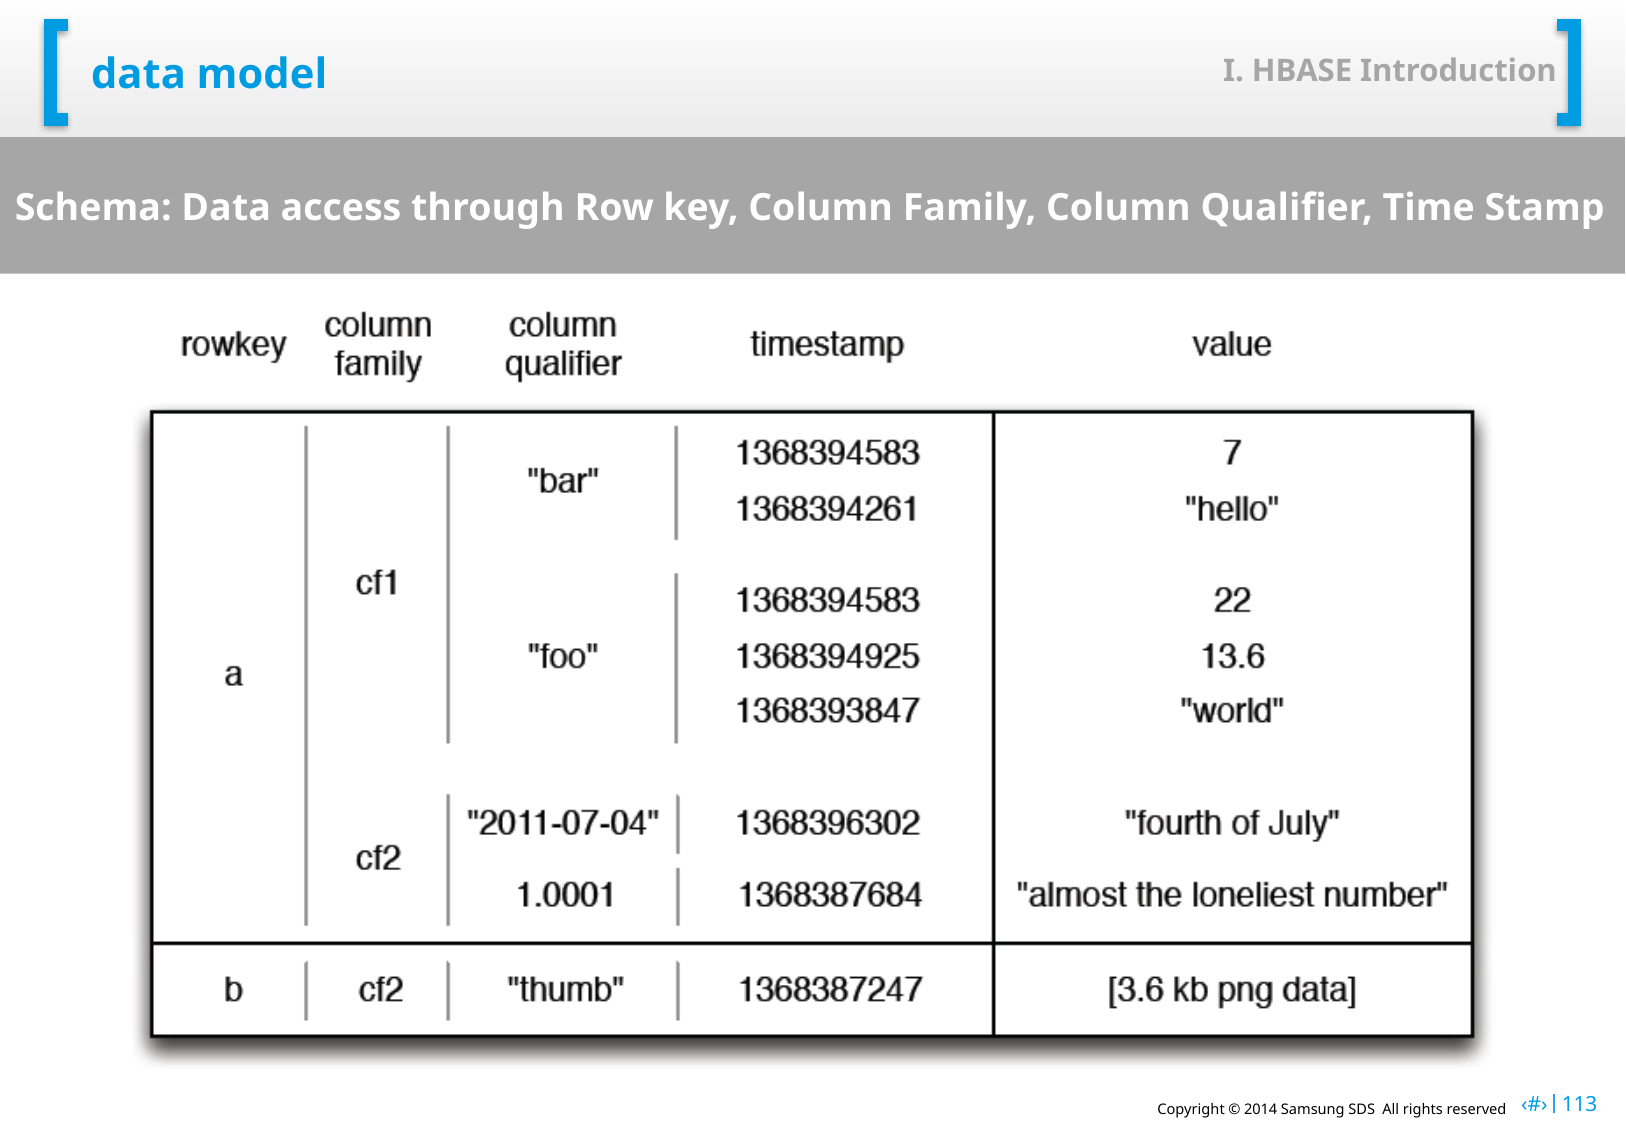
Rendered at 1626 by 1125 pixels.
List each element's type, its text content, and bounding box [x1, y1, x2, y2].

picture [103, 292, 1522, 1077]
title data model [90, 33, 1439, 111]
text_box I. HBASE Introduction [1184, 30, 1572, 108]
text_box Schema: Data access through Row key, Column Family, Column Qualifier, Time Stamp [0, 135, 1625, 276]
